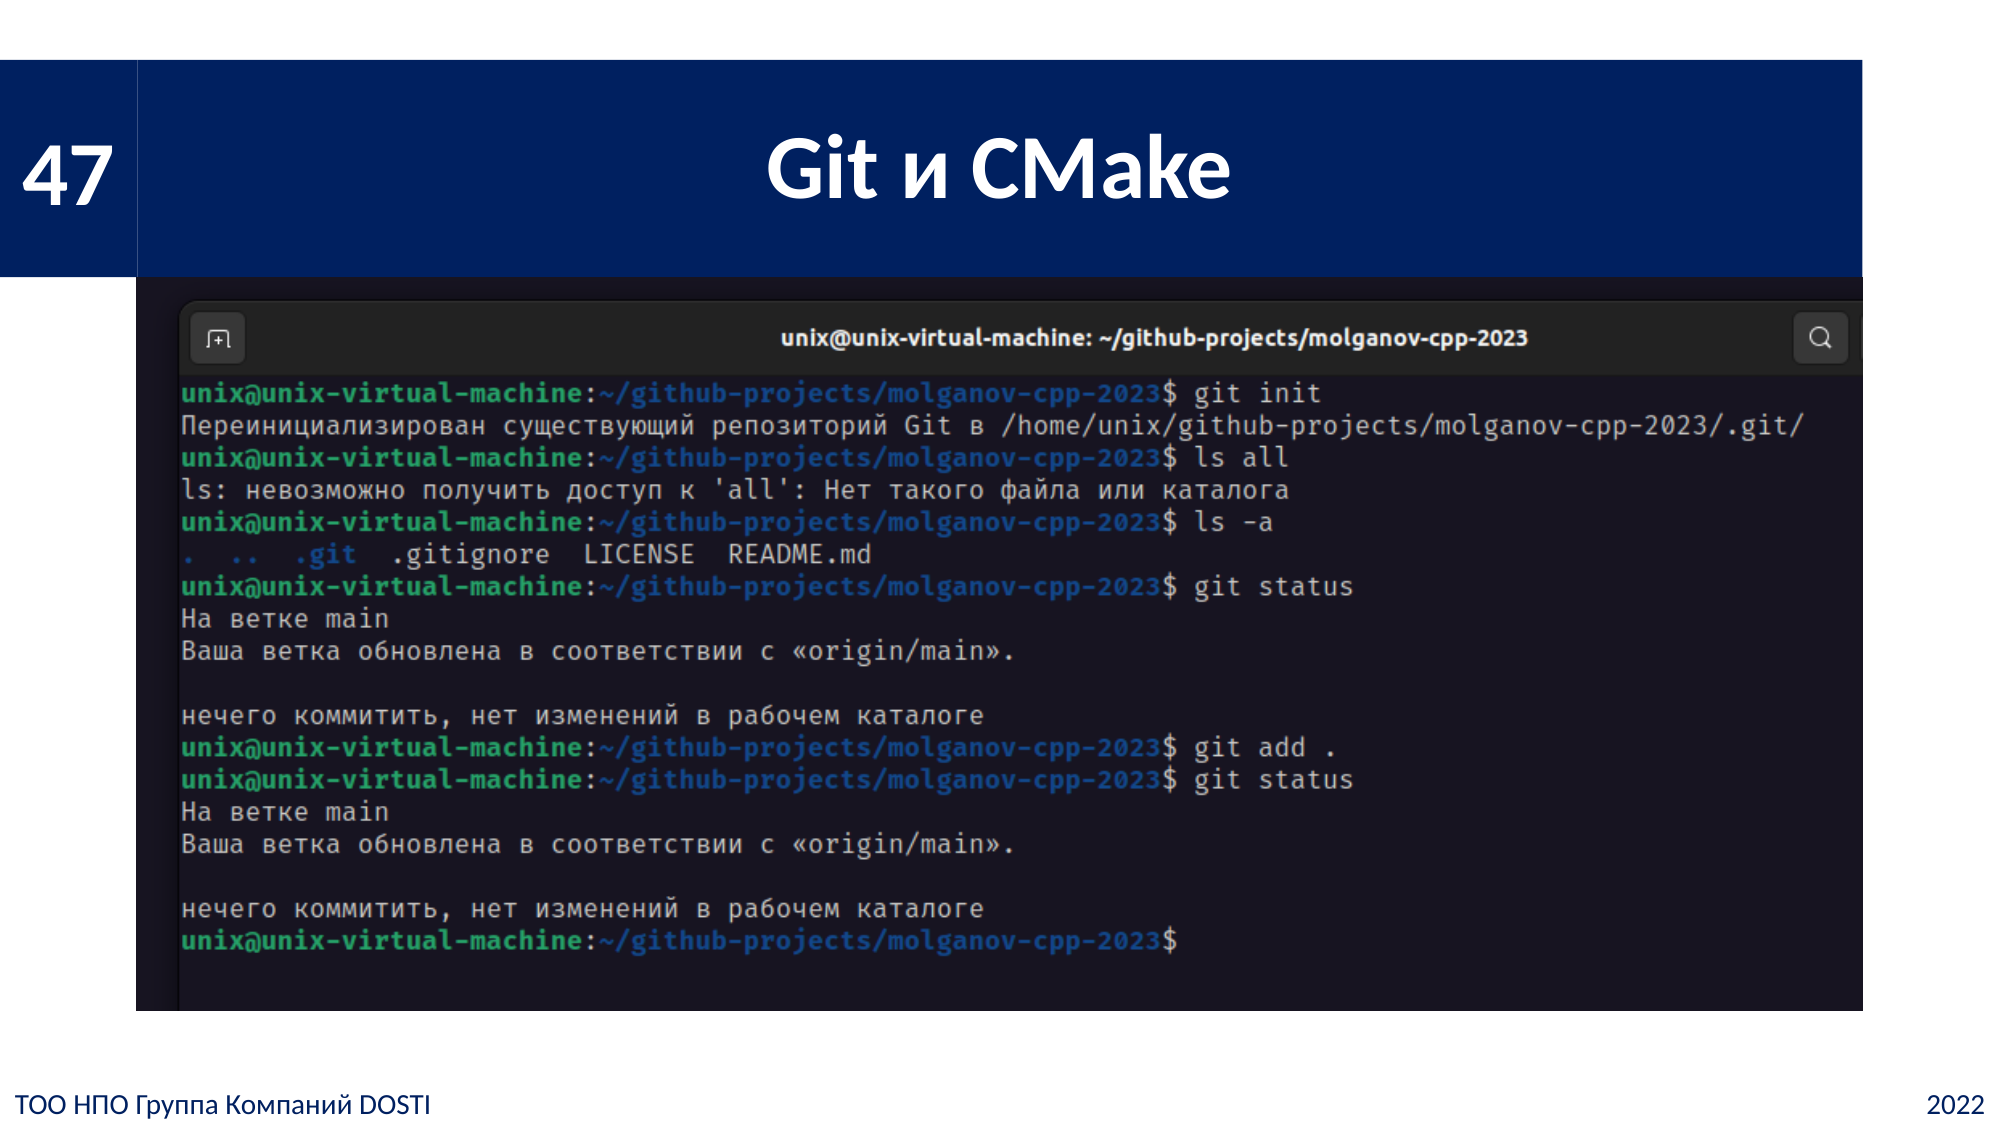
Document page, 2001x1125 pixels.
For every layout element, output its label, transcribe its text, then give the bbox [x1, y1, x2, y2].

text_box 2022 [1408, 1080, 2000, 1125]
text_box ТОО НПО Группа Компаний DOSTI [0, 1080, 1408, 1125]
text_box 47 [0, 59, 138, 278]
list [136, 277, 1863, 1011]
title Git и CMake [138, 59, 1863, 277]
